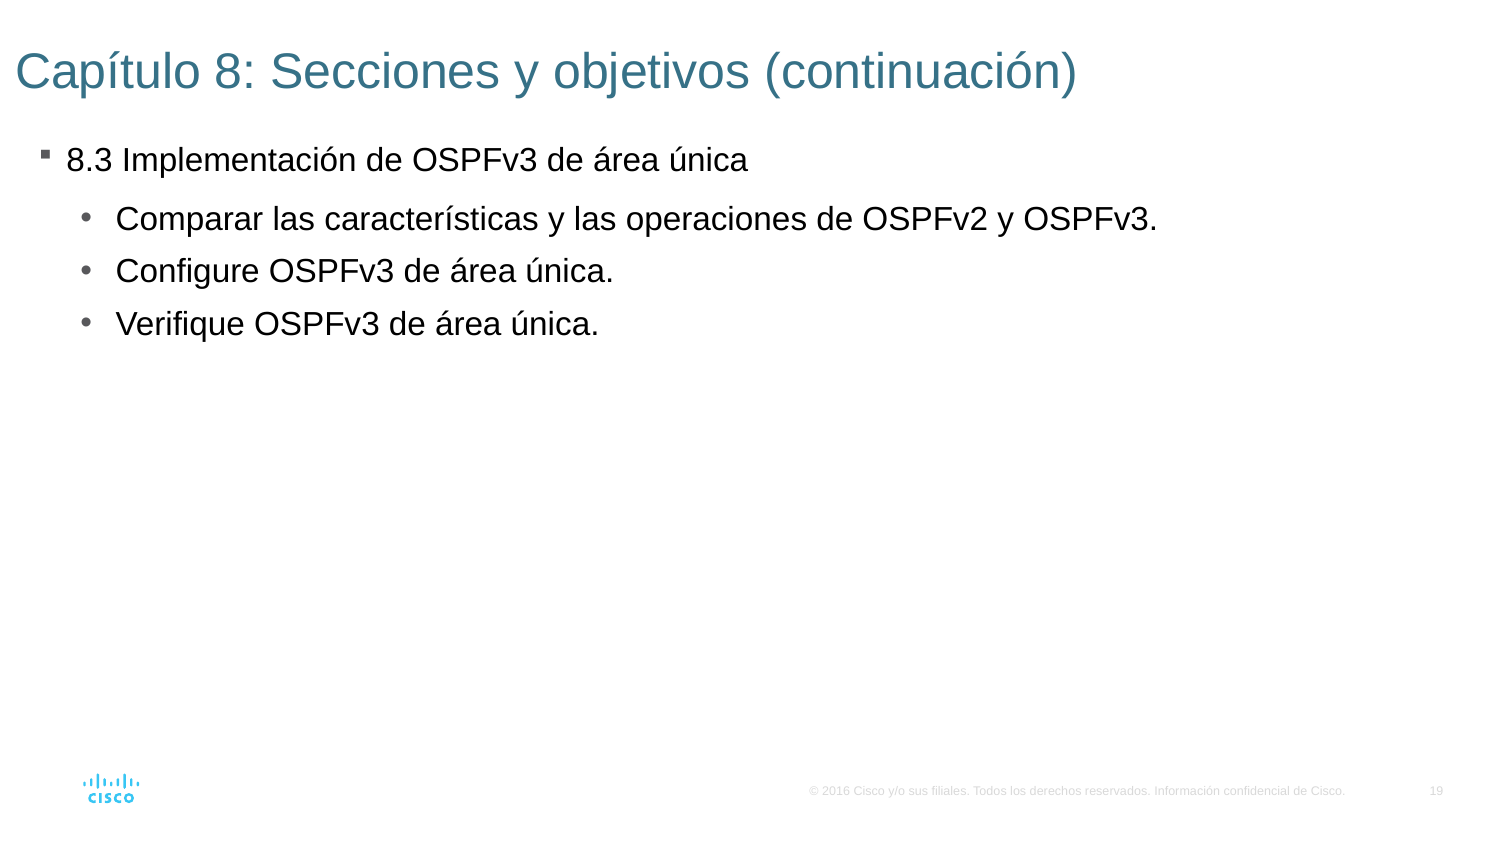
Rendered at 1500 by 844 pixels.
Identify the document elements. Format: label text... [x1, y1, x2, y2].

title Capítulo 8: Secciones y objetivos (continuación) [0, 6, 1500, 131]
list 8.3 Implementación de OSPFv3 de área única Comparar las características y las operaciones de OSPFv2 y OSPFv3. Configure OSPFv3 de área única. Verifique OSPFv3 de área única. [23, 131, 1476, 813]
